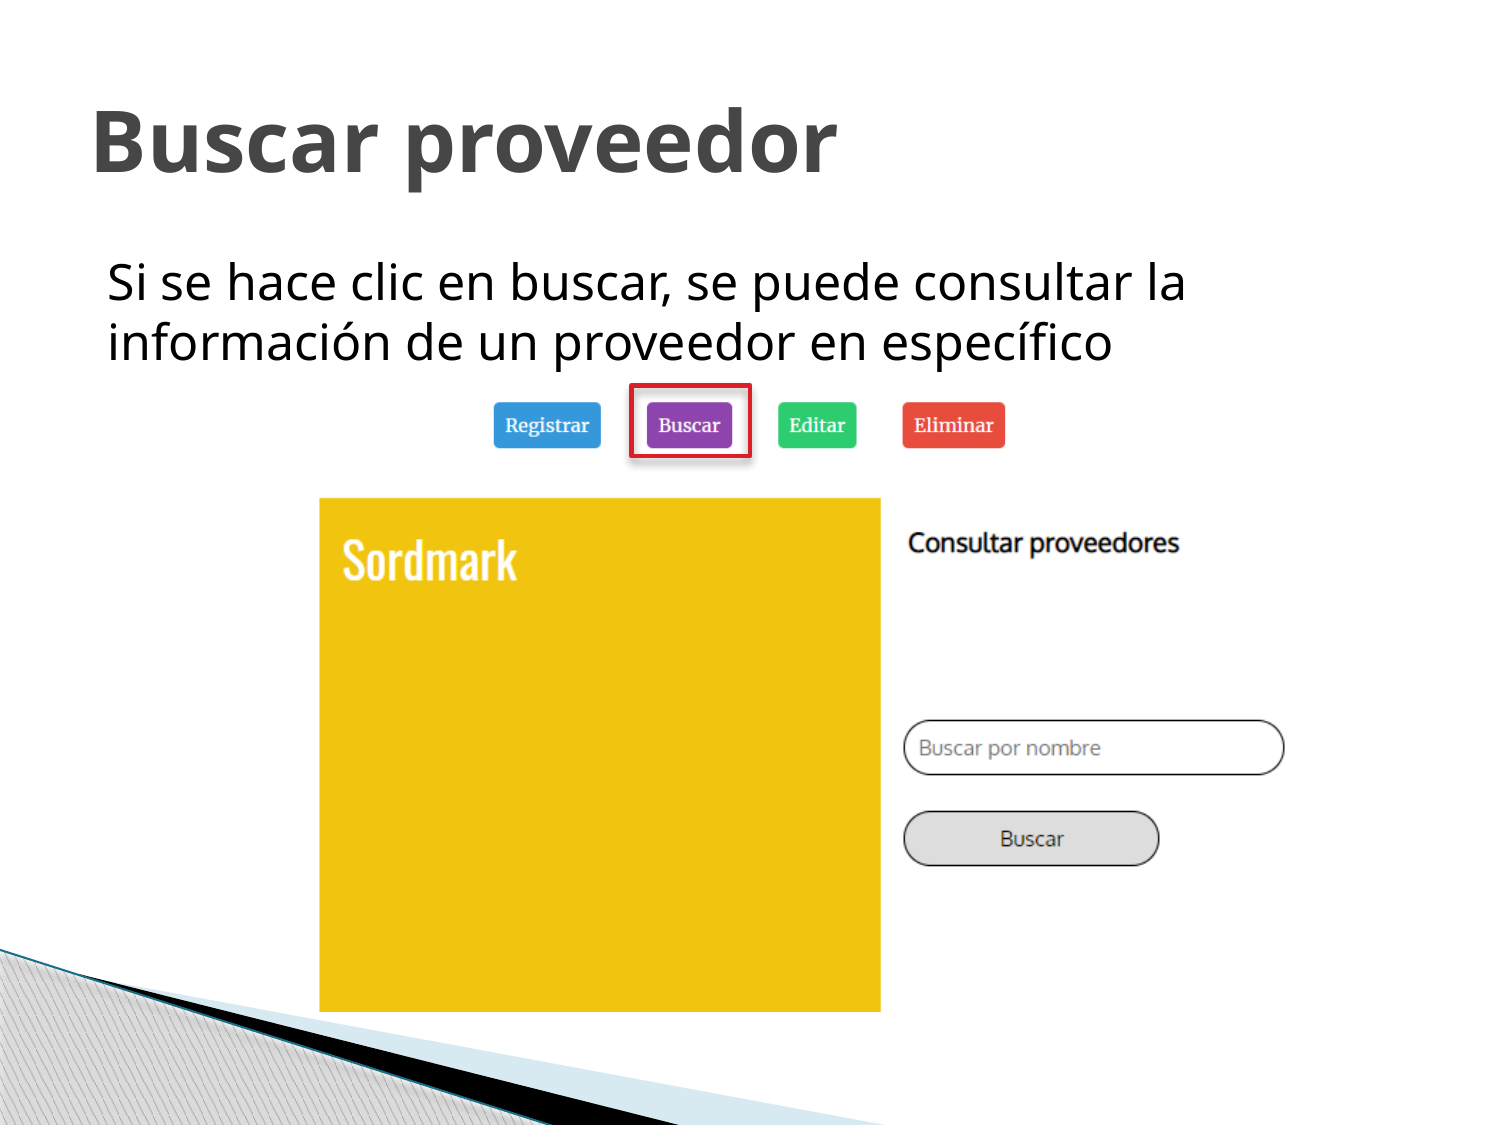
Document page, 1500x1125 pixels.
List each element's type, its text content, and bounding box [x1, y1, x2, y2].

list Si se hace clic en buscar, se puede consultar la información de un proveedor en específico [75, 243, 1425, 986]
title Buscar proveedor [75, 45, 1425, 233]
picture [304, 484, 1306, 1012]
picture [452, 380, 1048, 476]
